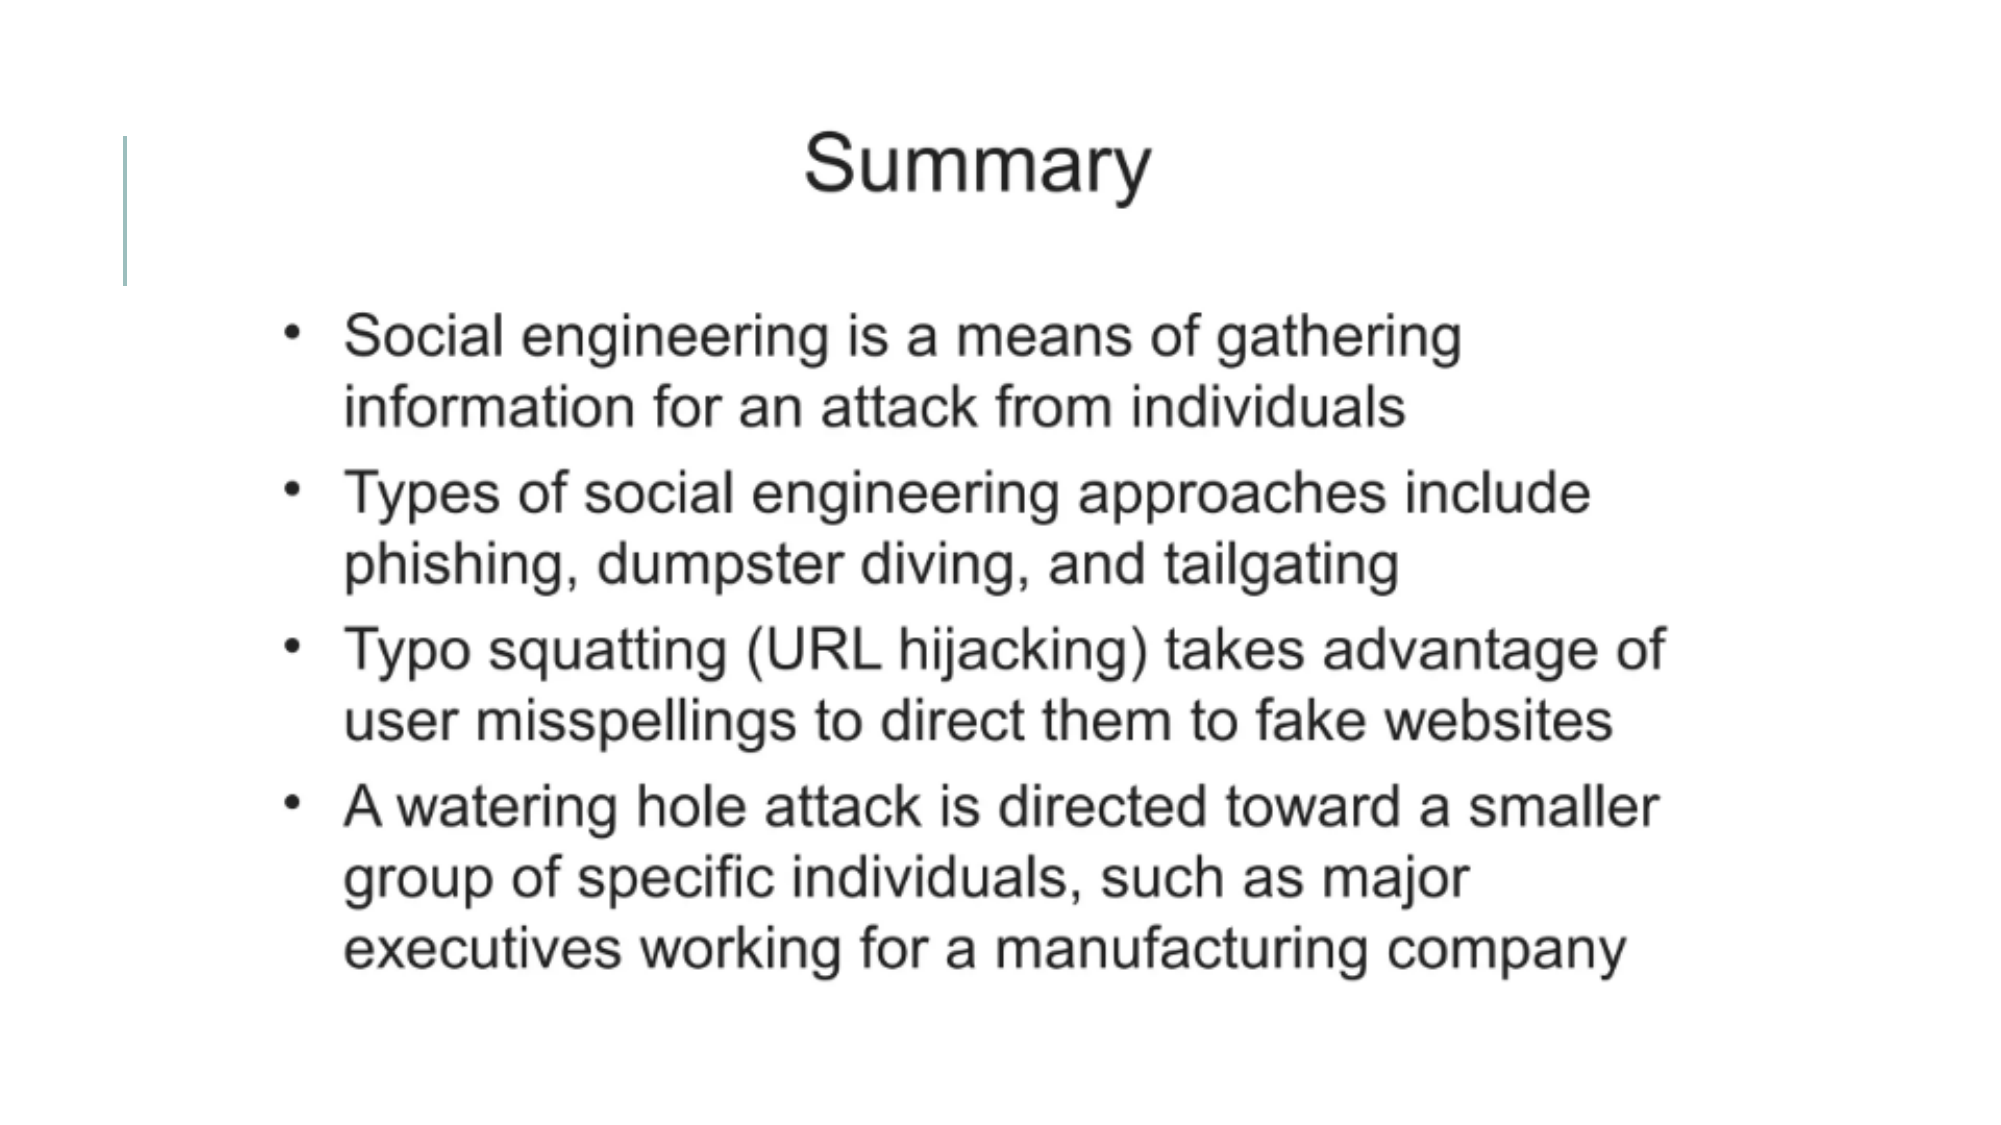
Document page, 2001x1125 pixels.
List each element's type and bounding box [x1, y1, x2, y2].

list [263, 81, 1708, 1014]
